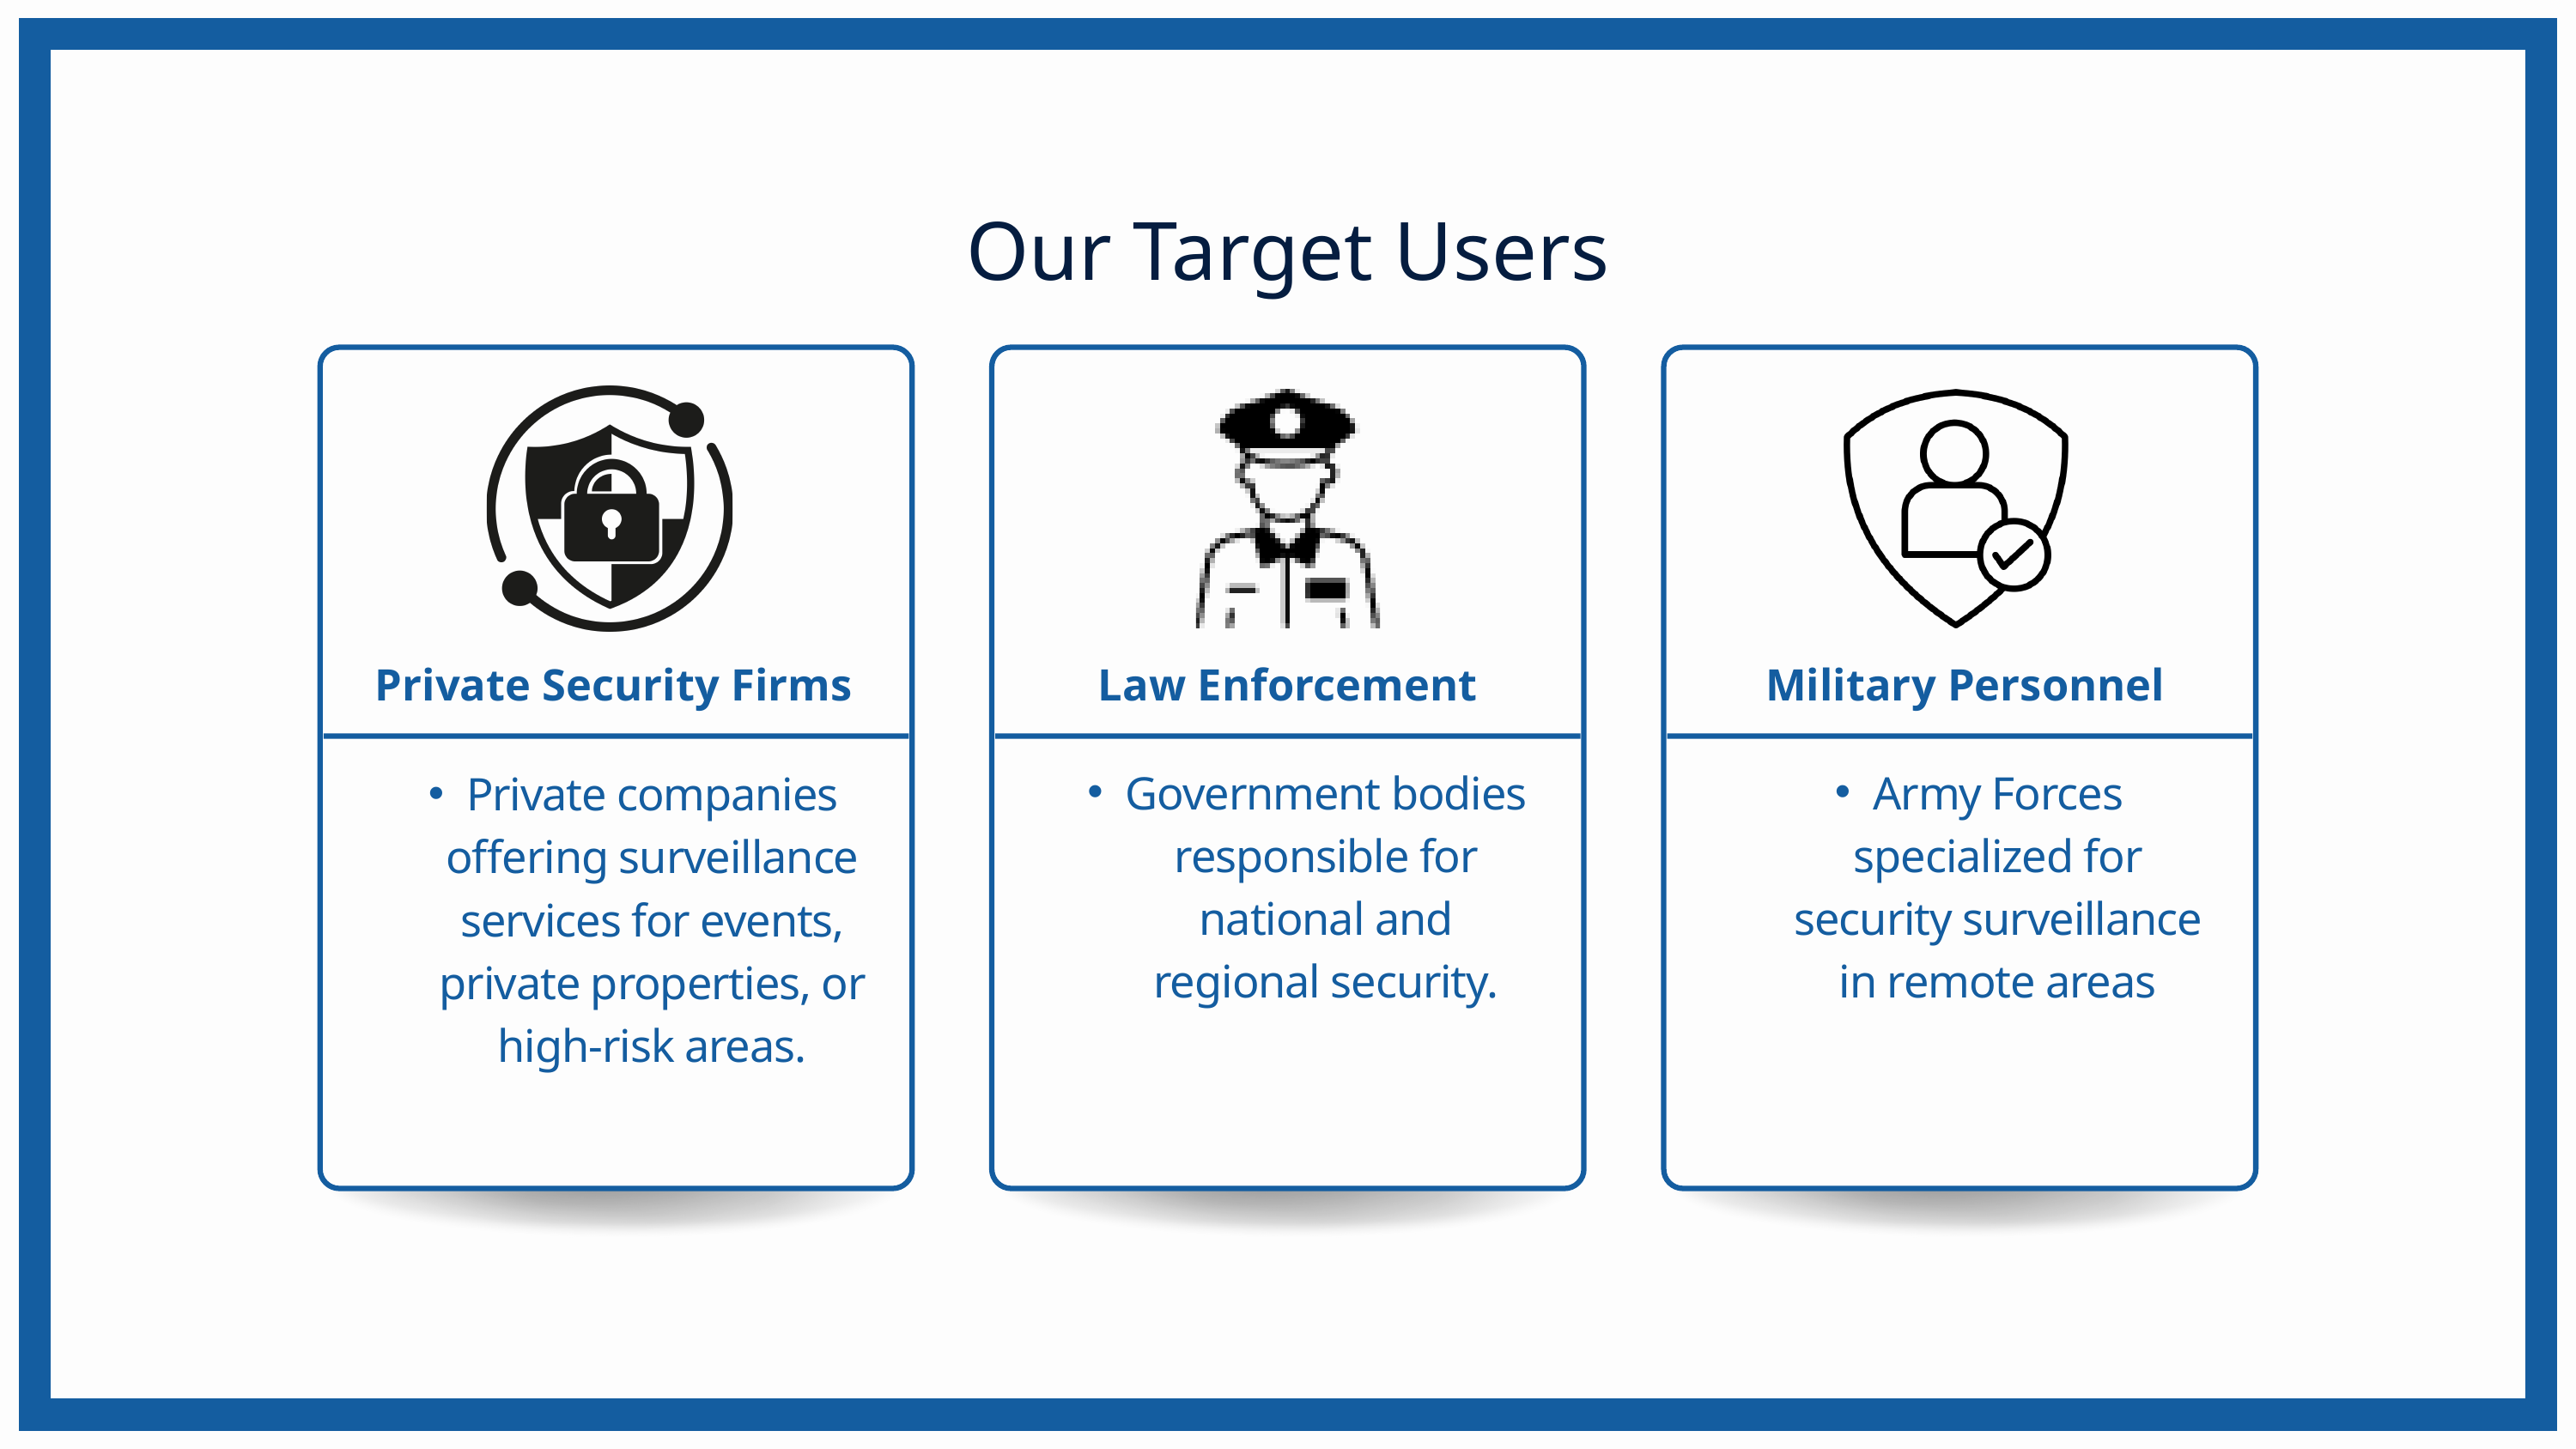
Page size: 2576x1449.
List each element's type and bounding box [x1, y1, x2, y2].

text_box [1663, 347, 2257, 1189]
text_box [319, 347, 913, 1189]
text_box [991, 347, 1584, 1189]
text_box [34, 33, 2542, 1415]
